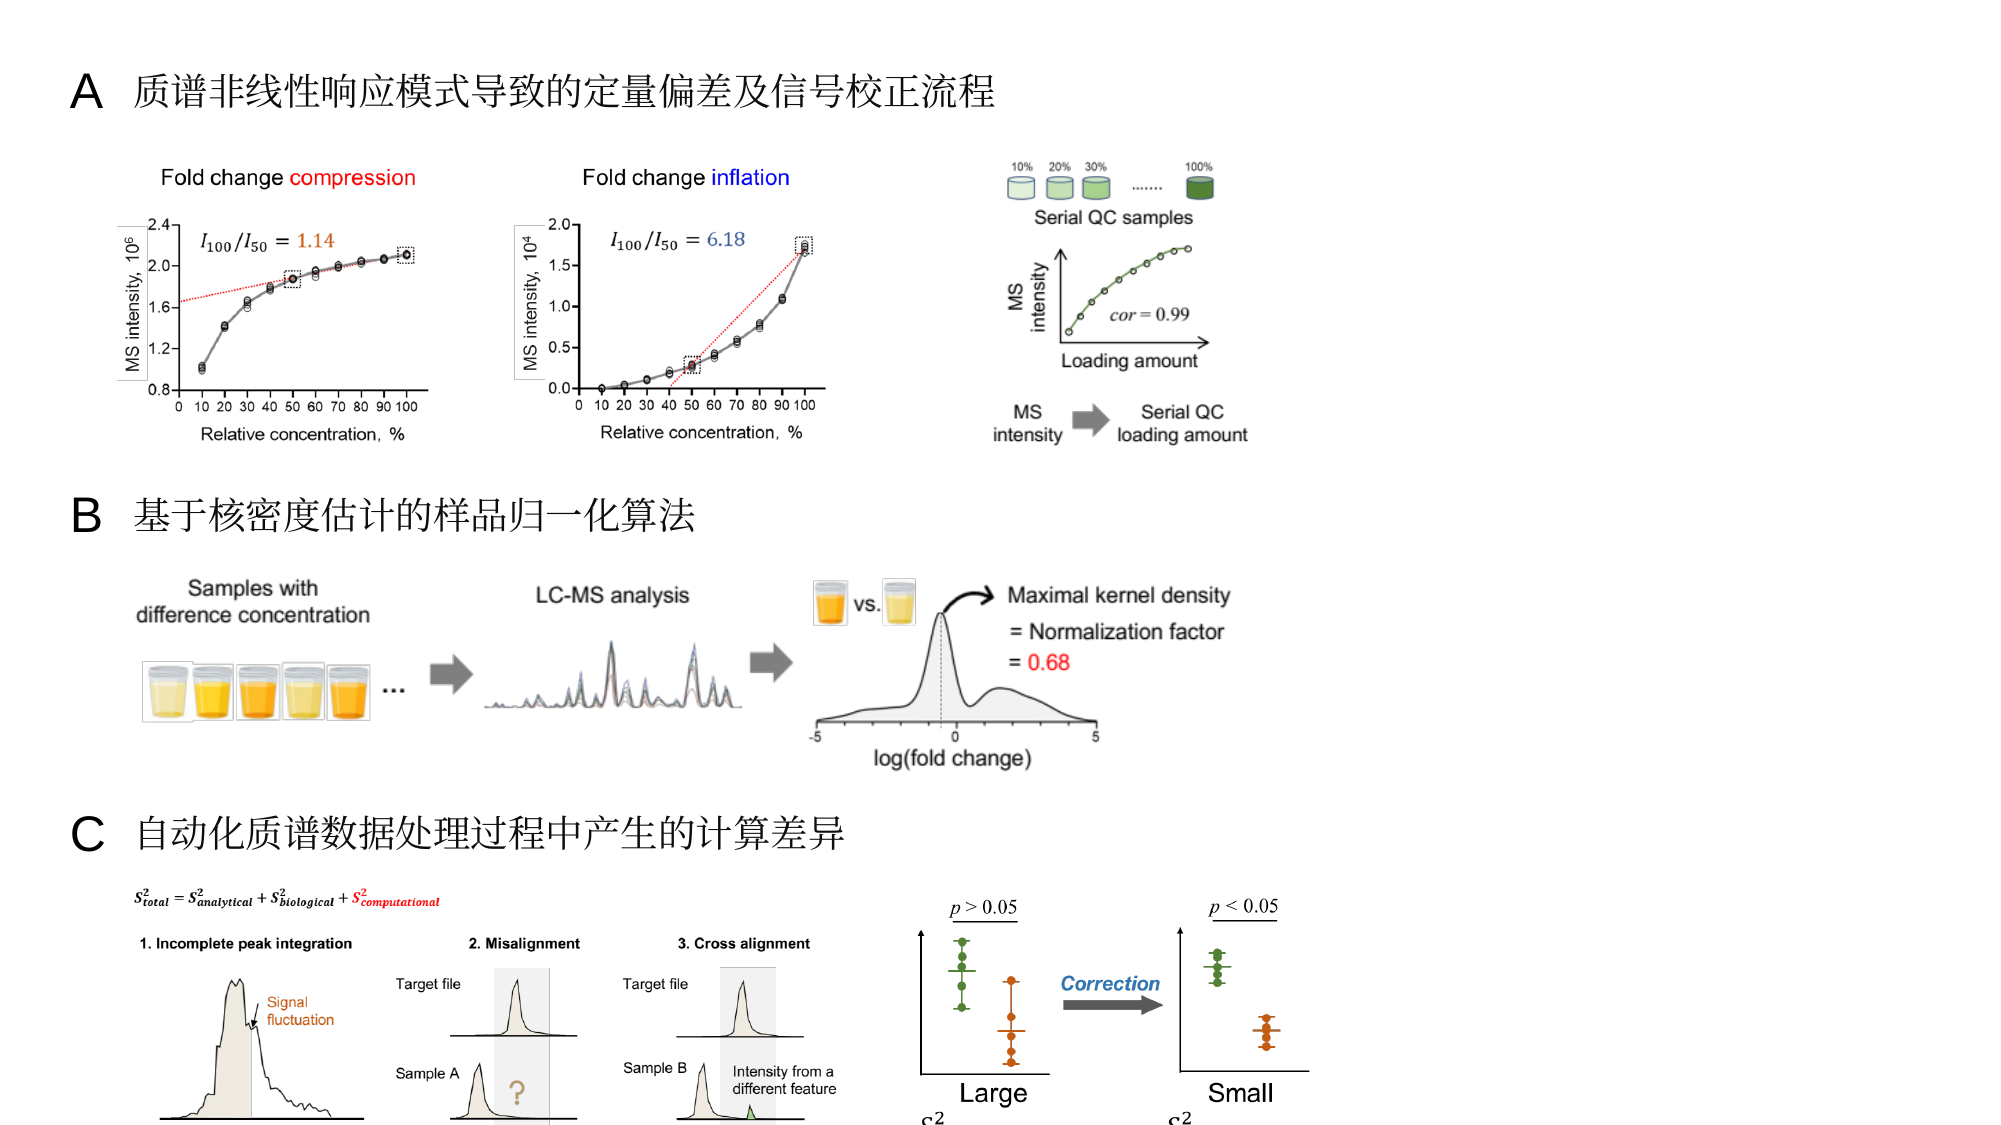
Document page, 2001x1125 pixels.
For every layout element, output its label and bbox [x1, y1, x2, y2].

text_box [54, 51, 1333, 1125]
